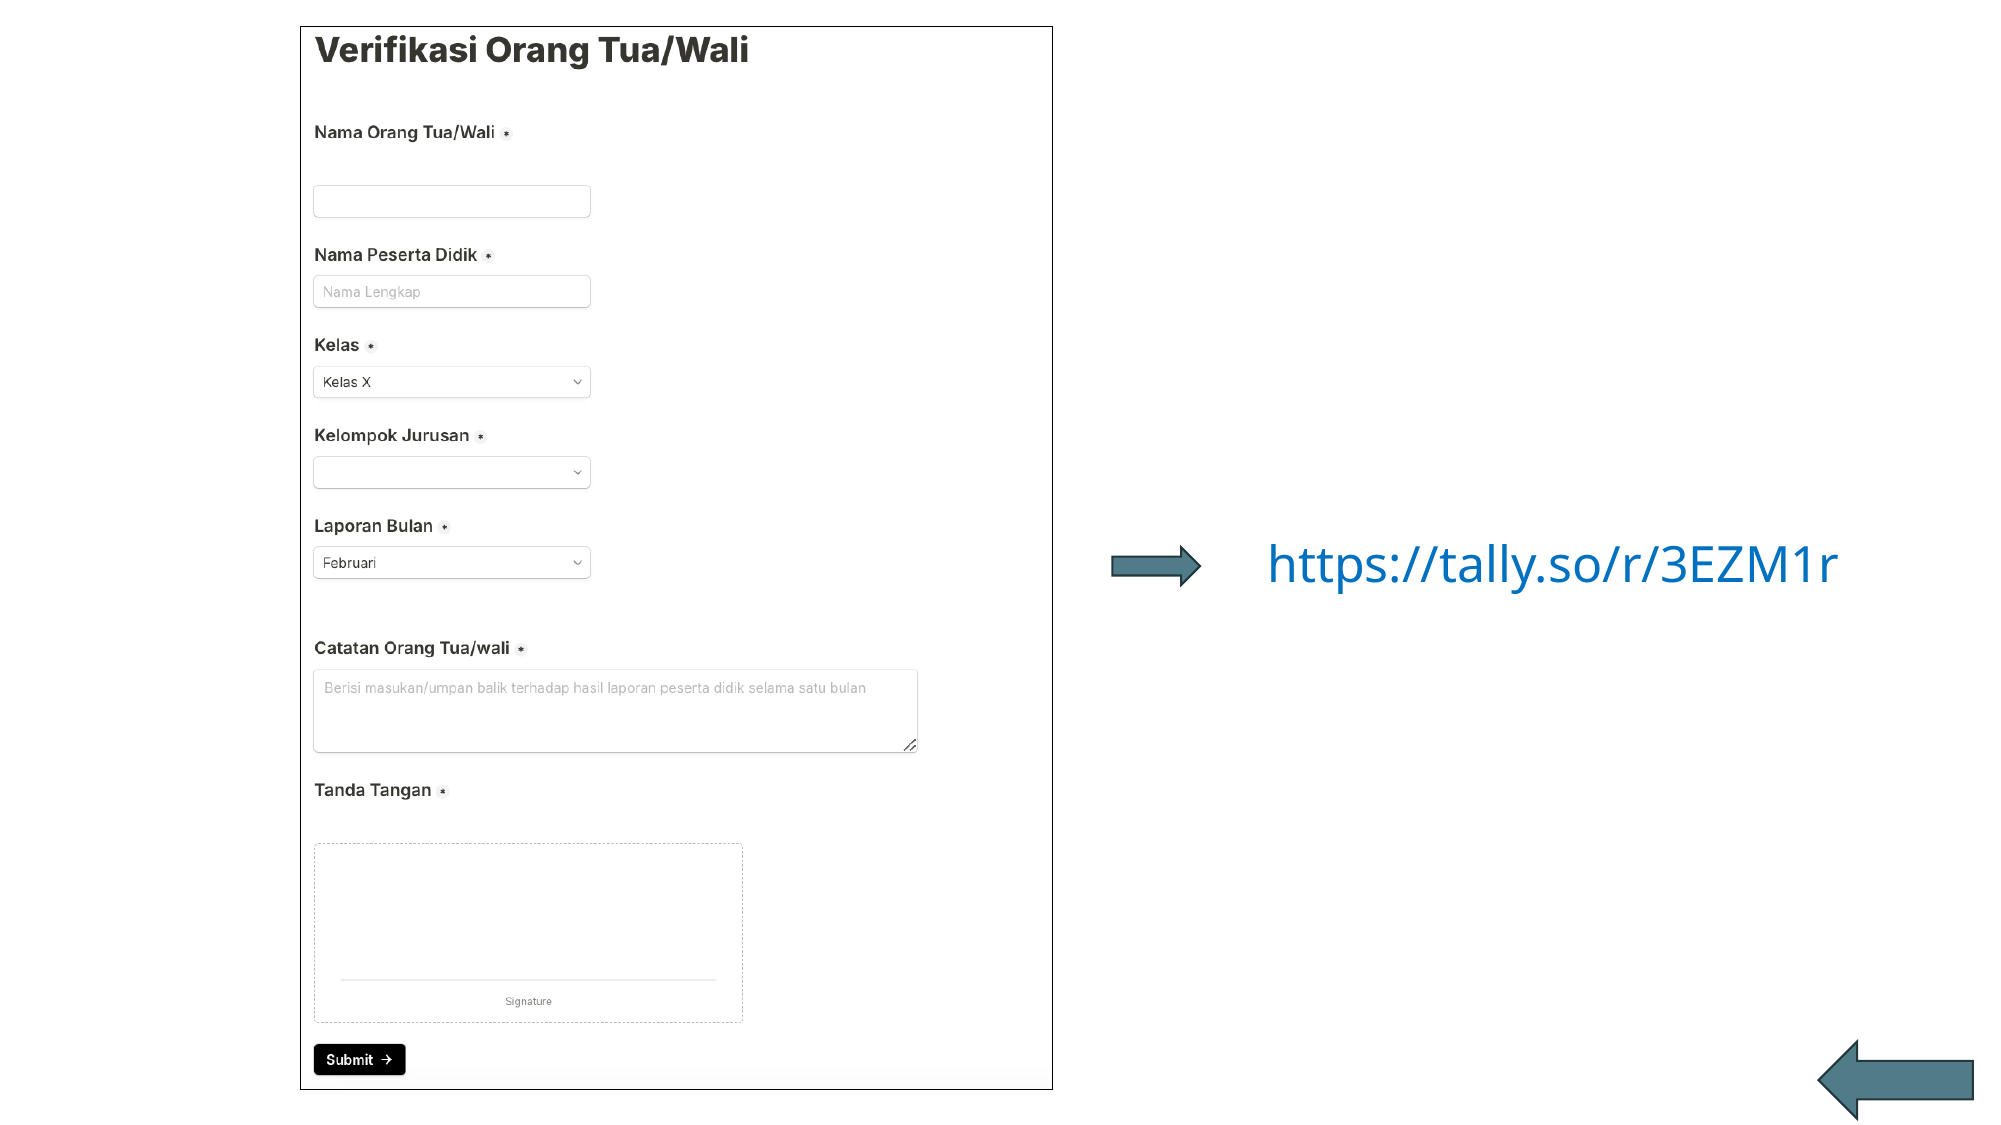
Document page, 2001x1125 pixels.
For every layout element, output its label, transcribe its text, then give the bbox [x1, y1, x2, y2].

text_box [1817, 1039, 1974, 1122]
text_box [1111, 544, 1202, 588]
text_box https://tally.so/r/3EZM1r [1252, 524, 1886, 600]
picture [300, 26, 1053, 1090]
